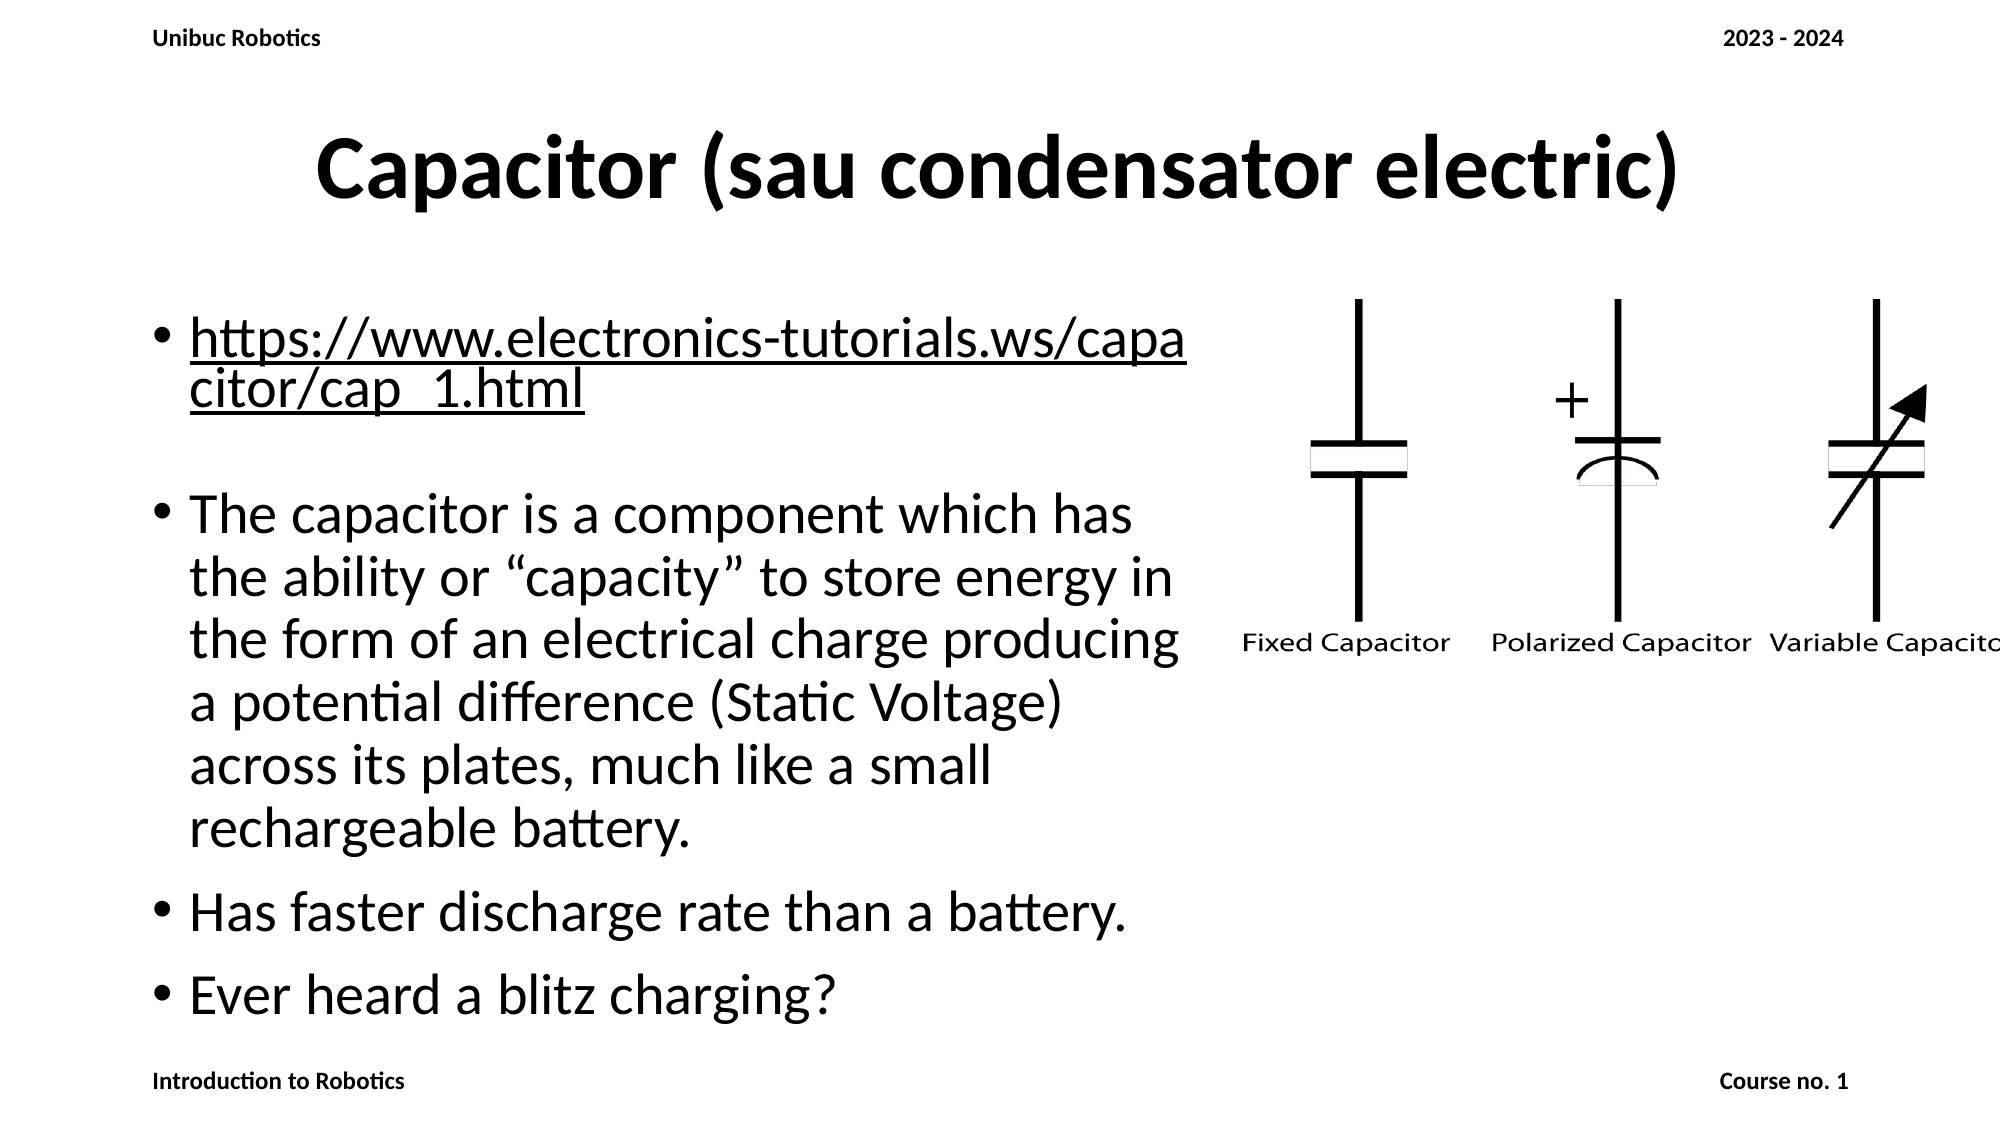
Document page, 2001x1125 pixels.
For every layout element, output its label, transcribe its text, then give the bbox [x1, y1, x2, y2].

picture [1243, 299, 2000, 656]
list https://www.electronics-tutorials.ws/capacitor/cap_1.html The capacitor is a component which has the ability or “capacity” to store energy in the form of an electrical charge producing a potential difference (Static Voltage) across its plates, much like a small rechargeable battery. Has faster discharge rate than a battery. Ever heard a blitz charging? [137, 299, 1212, 1014]
title Capacitor (sau condensator electric) [137, 59, 1863, 278]
